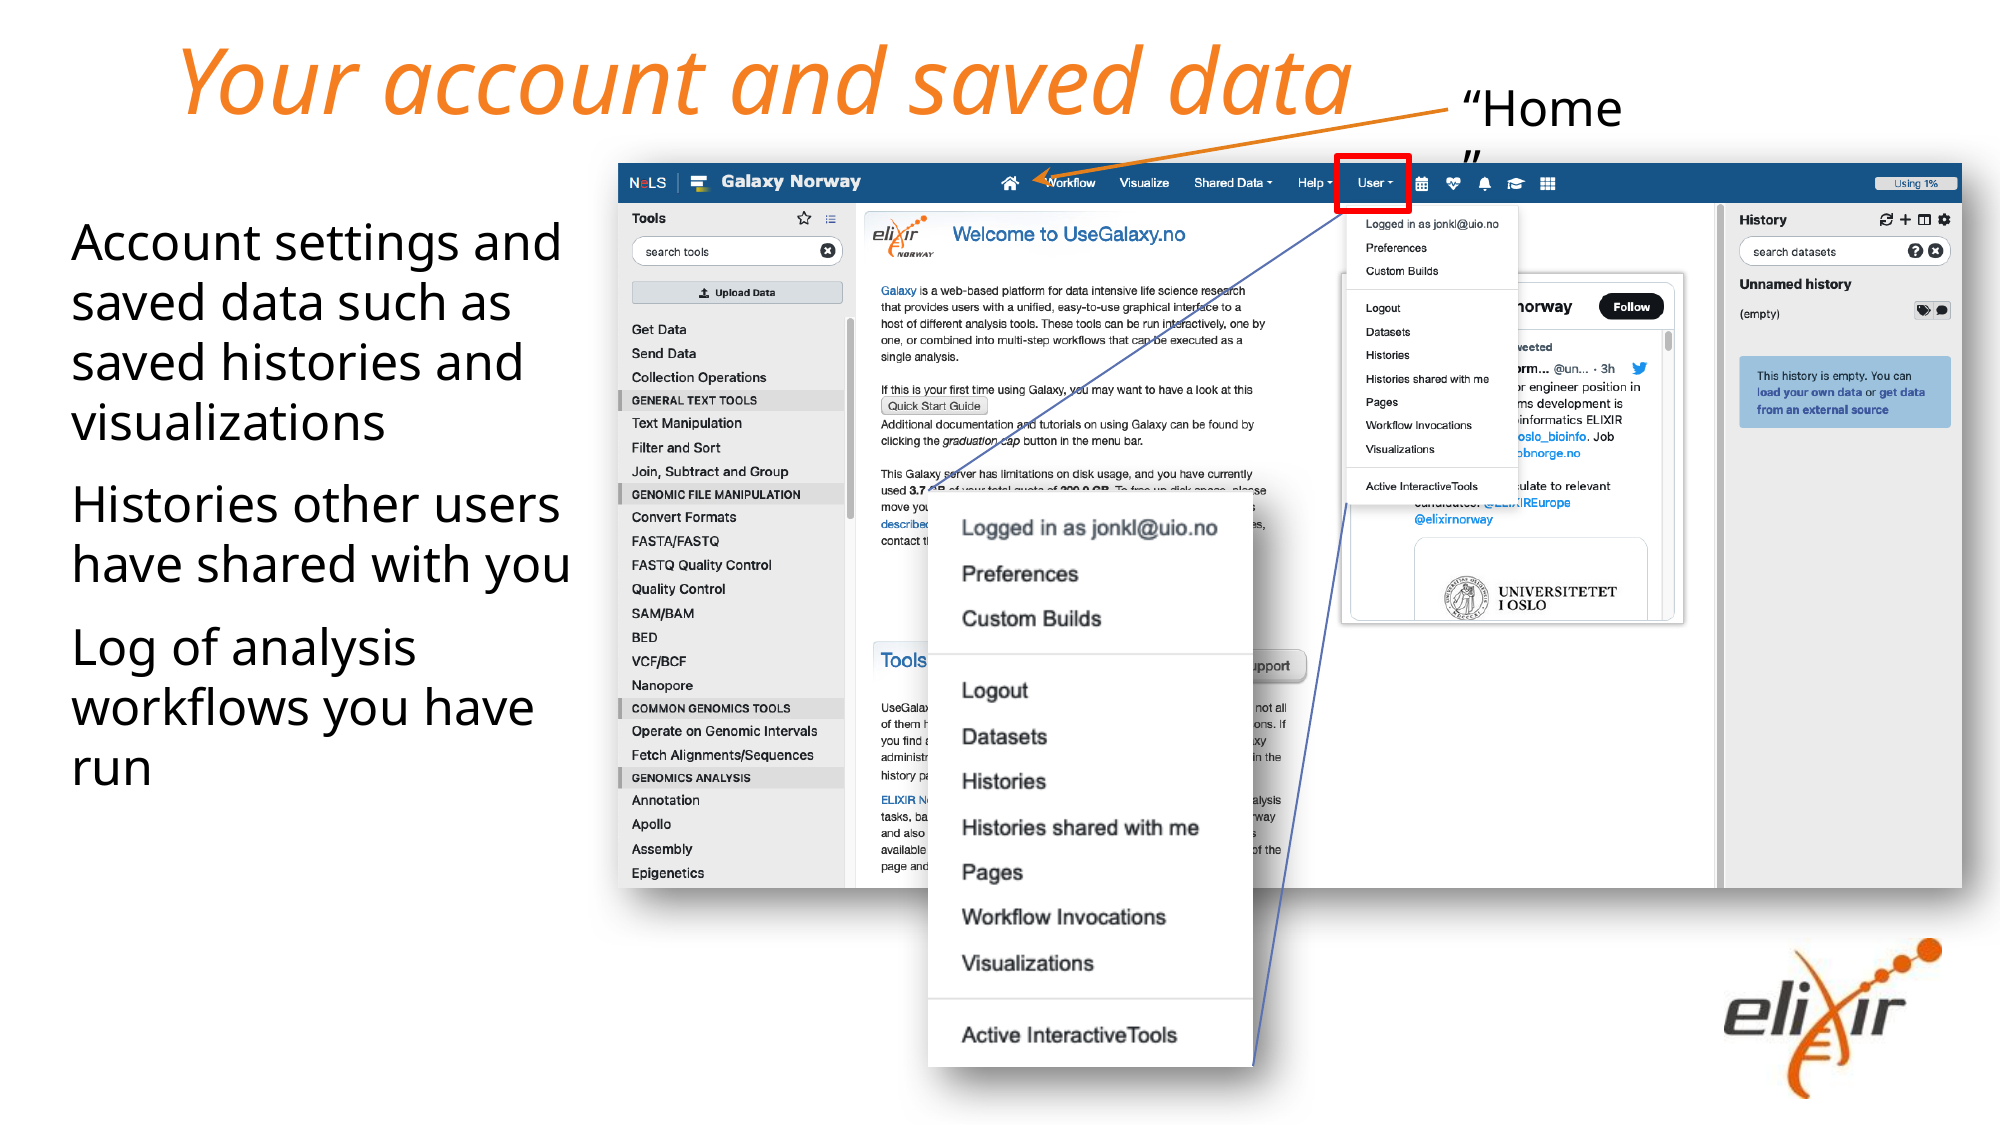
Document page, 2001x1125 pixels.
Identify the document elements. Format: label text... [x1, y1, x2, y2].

text_box “Home” [1448, 69, 1646, 161]
text_box Account settings and saved data such as saved histories and visualizations Histories other users have shared with you Log of analysis workflows you have run [71, 210, 592, 1076]
picture [1724, 938, 1942, 1099]
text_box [1252, 502, 1347, 1067]
text_box Your account and saved data [174, 35, 1958, 142]
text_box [927, 210, 1347, 491]
picture [617, 162, 1962, 1067]
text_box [1031, 109, 1449, 181]
